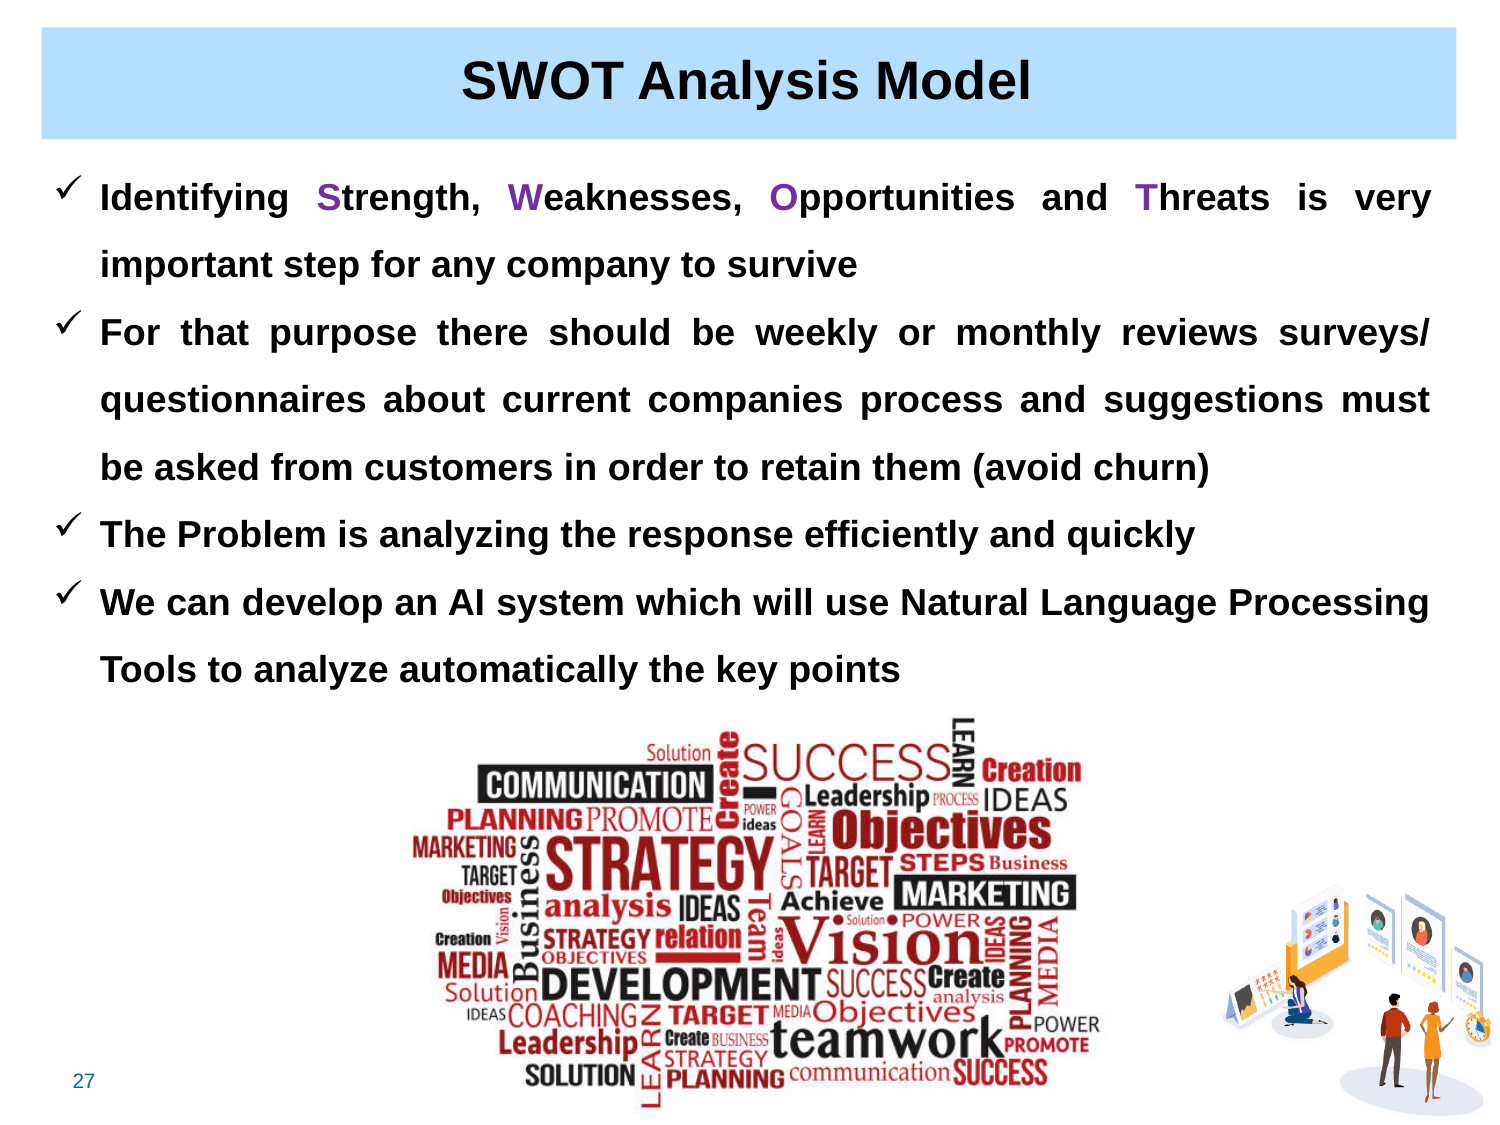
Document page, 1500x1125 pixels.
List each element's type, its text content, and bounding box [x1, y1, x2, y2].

text_box [41, 27, 1457, 140]
title SWOT Analysis Model [47, 17, 1447, 119]
text_box Identifying Strength, Weaknesses, Opportunities and Threats is very important step for any company to survive For that purpose there should be weekly or monthly reviews surveys/ questionnaires about current companies process and suggestions must be asked from customers in order to retain them (avoid churn) The Problem is analyzing the response efficiently and quickly We can develop an AI system which will use Natural Language Processing Tools to analyze automatically the key points [38, 148, 1447, 698]
picture [402, 706, 1111, 1120]
picture [1213, 884, 1500, 1125]
